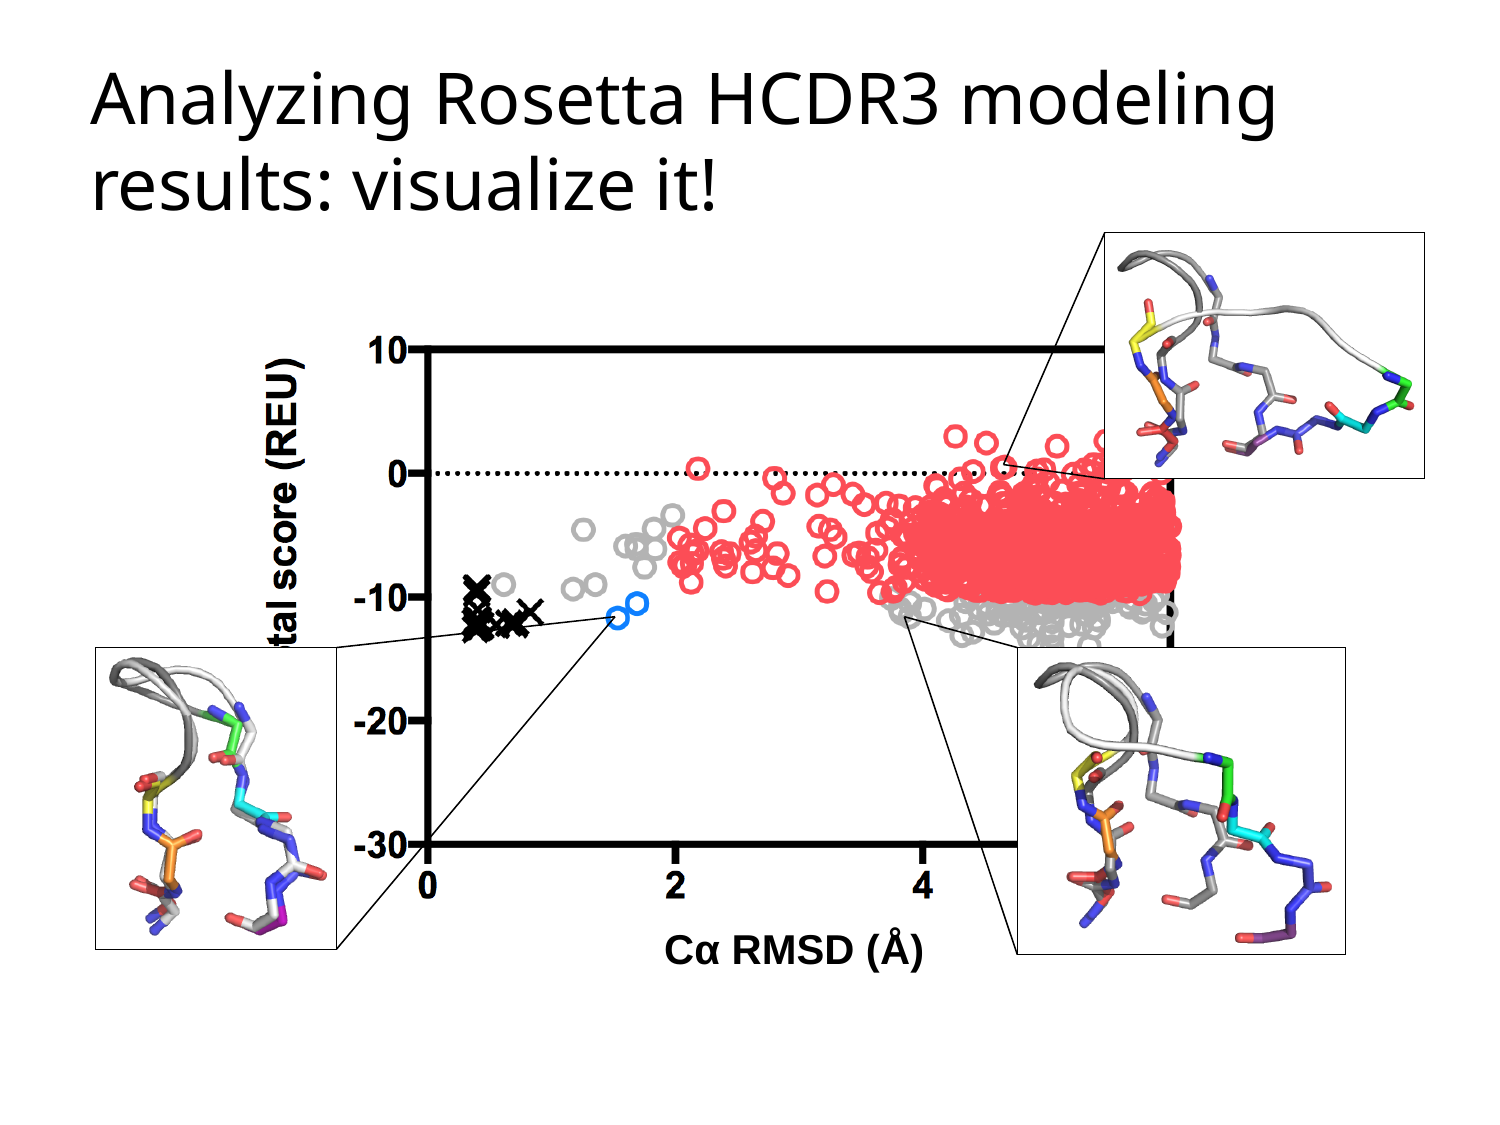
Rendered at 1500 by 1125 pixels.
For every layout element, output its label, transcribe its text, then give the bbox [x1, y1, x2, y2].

text_box Cα RMSD (Å) [649, 930, 940, 981]
title Analyzing Rosetta HCDR3 modeling results: visualize it! [75, 45, 1425, 233]
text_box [1003, 232, 1426, 479]
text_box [904, 616, 1346, 955]
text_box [95, 616, 616, 950]
picture [240, 307, 1260, 922]
